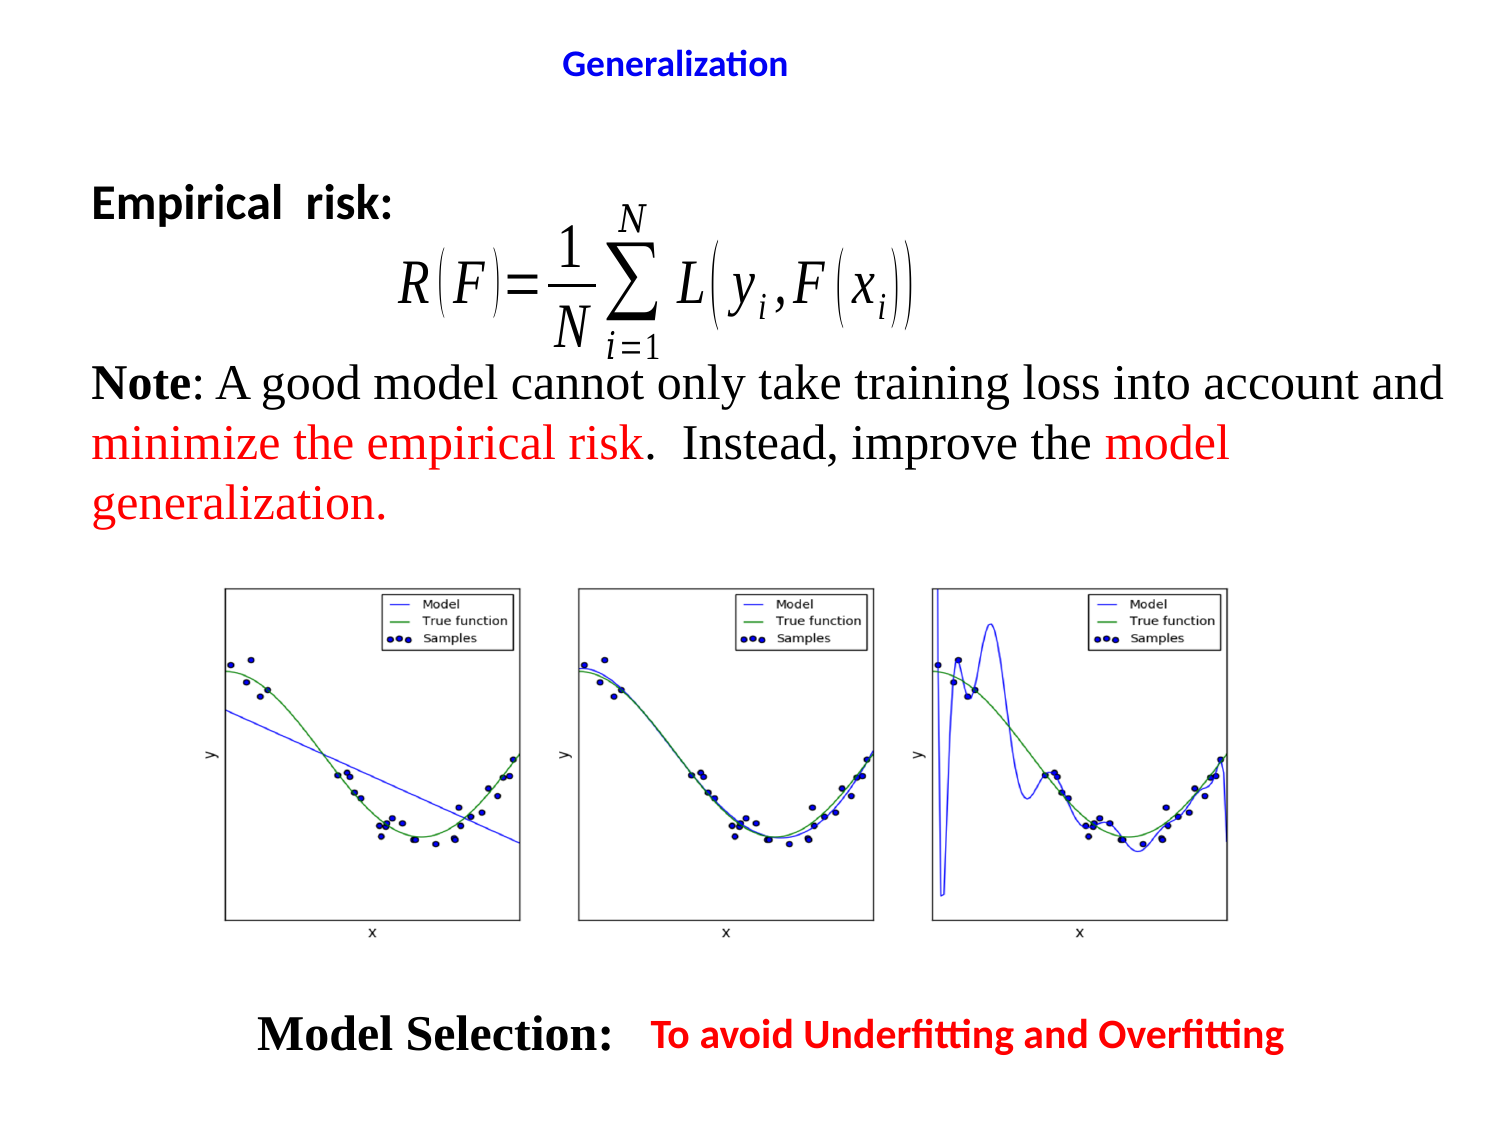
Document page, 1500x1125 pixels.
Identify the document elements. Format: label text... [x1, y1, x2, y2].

picture [194, 585, 1235, 945]
text_box To avoid Underfitting and Overfitting [635, 999, 1310, 1065]
text_box Model Selection: [242, 992, 680, 1068]
list Generalization [0, 31, 1360, 161]
list Empirical risk: Note: A good model cannot only take training loss into account and minimize the empirical risk. Instead, improve the model generalization. [76, 162, 1471, 659]
